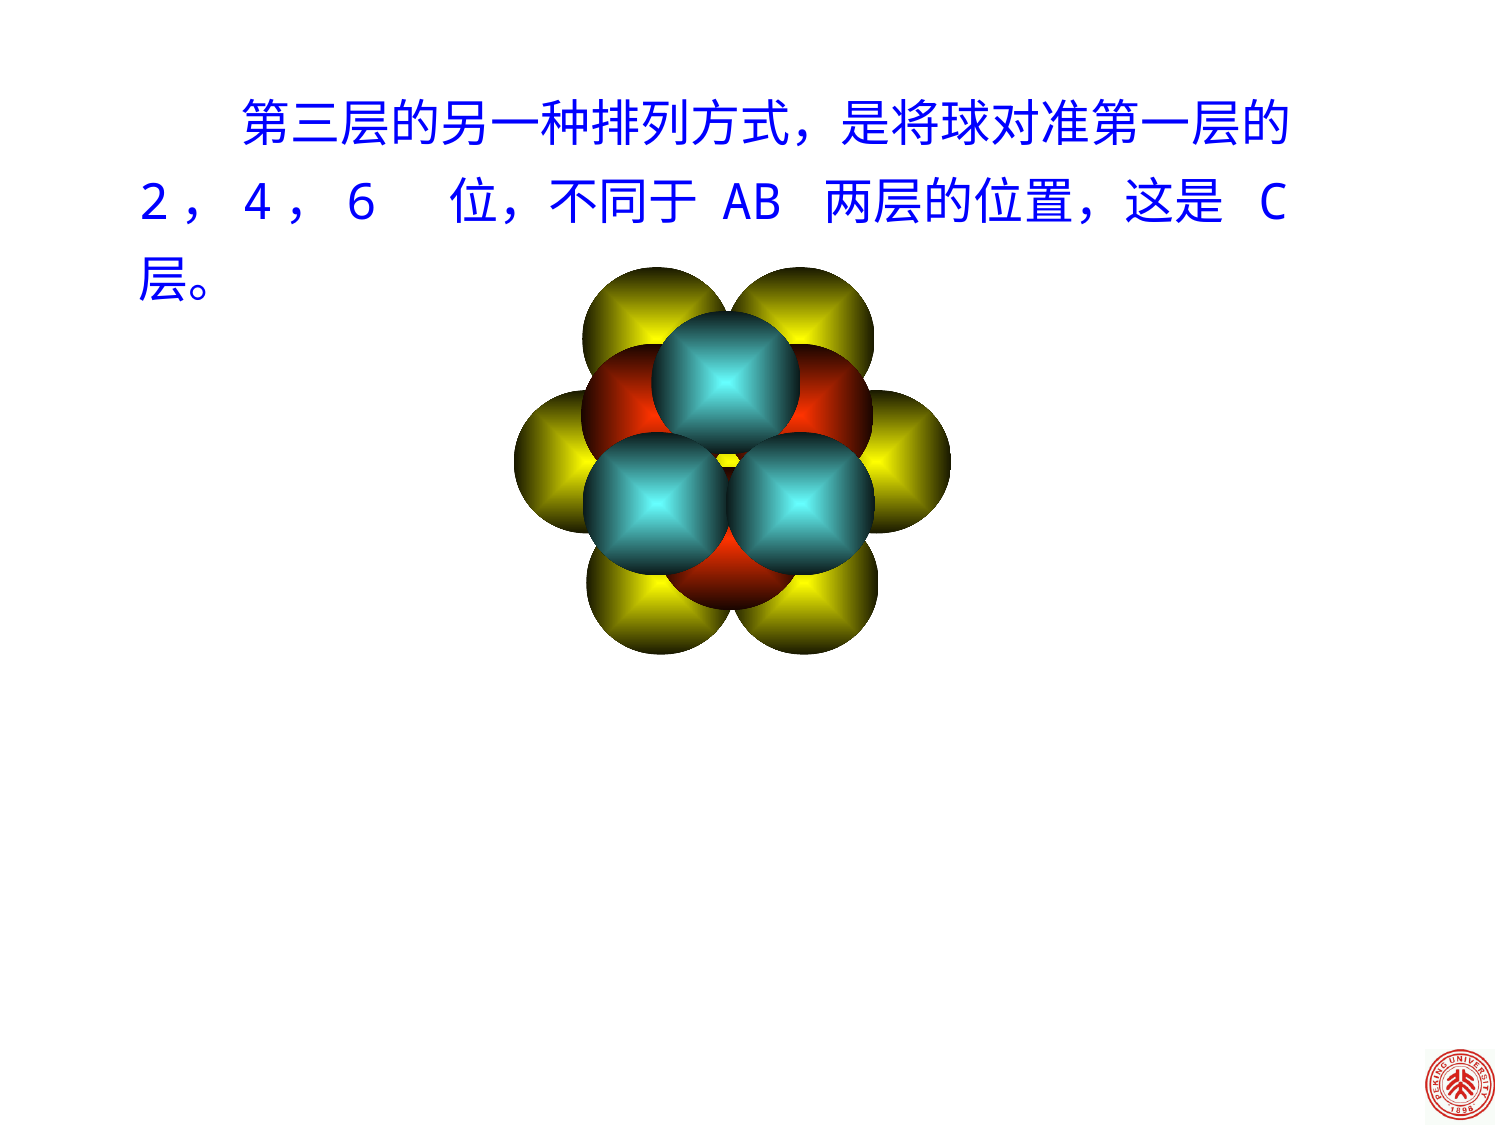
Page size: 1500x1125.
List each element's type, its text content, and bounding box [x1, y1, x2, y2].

picture [1425, 1049, 1495, 1125]
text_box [513, 266, 952, 655]
text_box 第三层的另一种排列方式，是将球对准第一层的 2，4，6 位，不同于 AB 两层的位置，这是 C 层。 [123, 66, 1353, 315]
